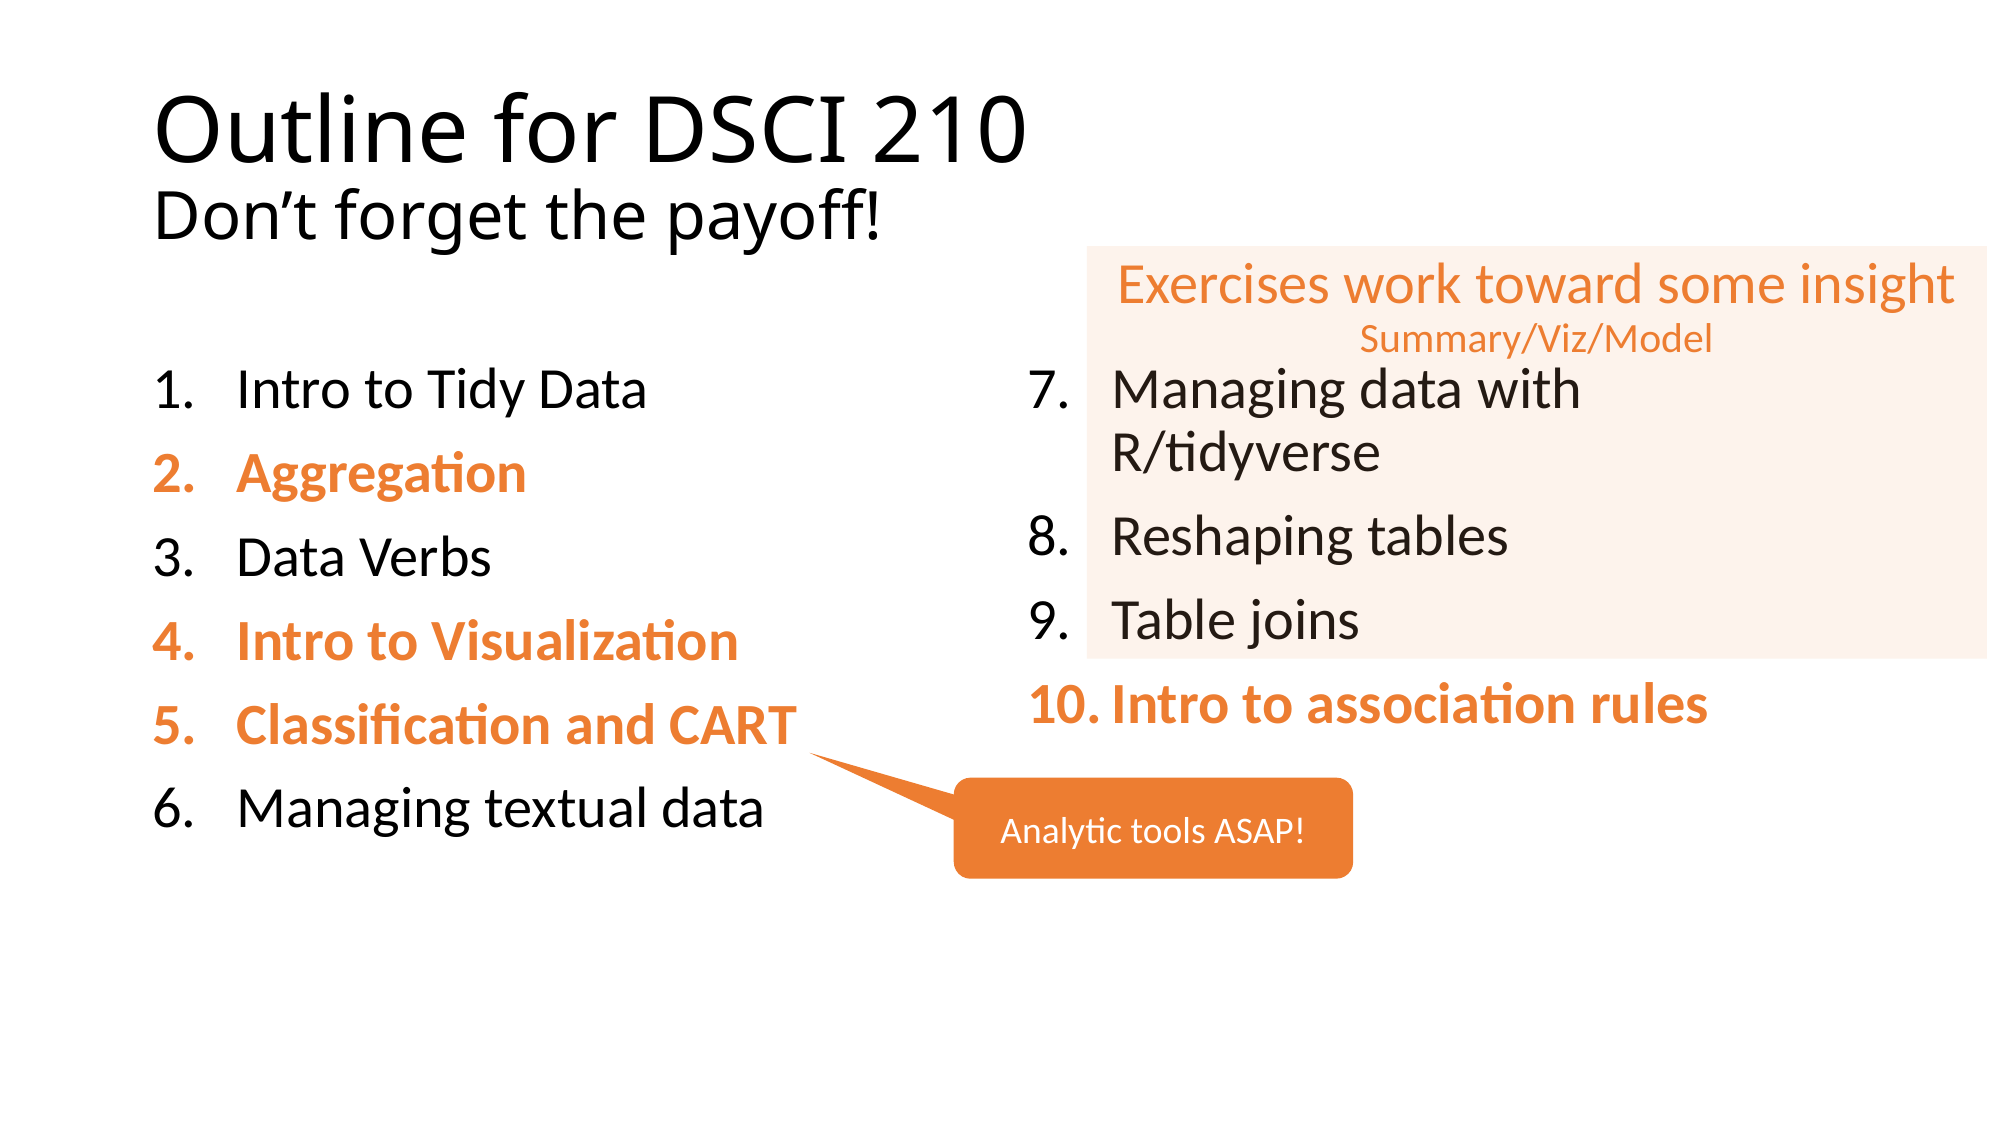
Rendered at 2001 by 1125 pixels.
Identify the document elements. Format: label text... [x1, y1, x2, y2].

text_box Exercises work toward some insight Summary/Viz/Model [1086, 246, 1987, 659]
text_box Intro to Tidy Data Aggregation Data Verbs Intro to Visualization Classification and CART Managing textual data [137, 351, 988, 1066]
title Outline for DSCI 210 Don’t forget the payoff! [137, 59, 1863, 278]
text_box Analytic tools ASAP! [808, 751, 1355, 880]
text_box Managing data with R/tidyverse Reshaping tables Table joins Intro to association rules [1012, 351, 1863, 1066]
